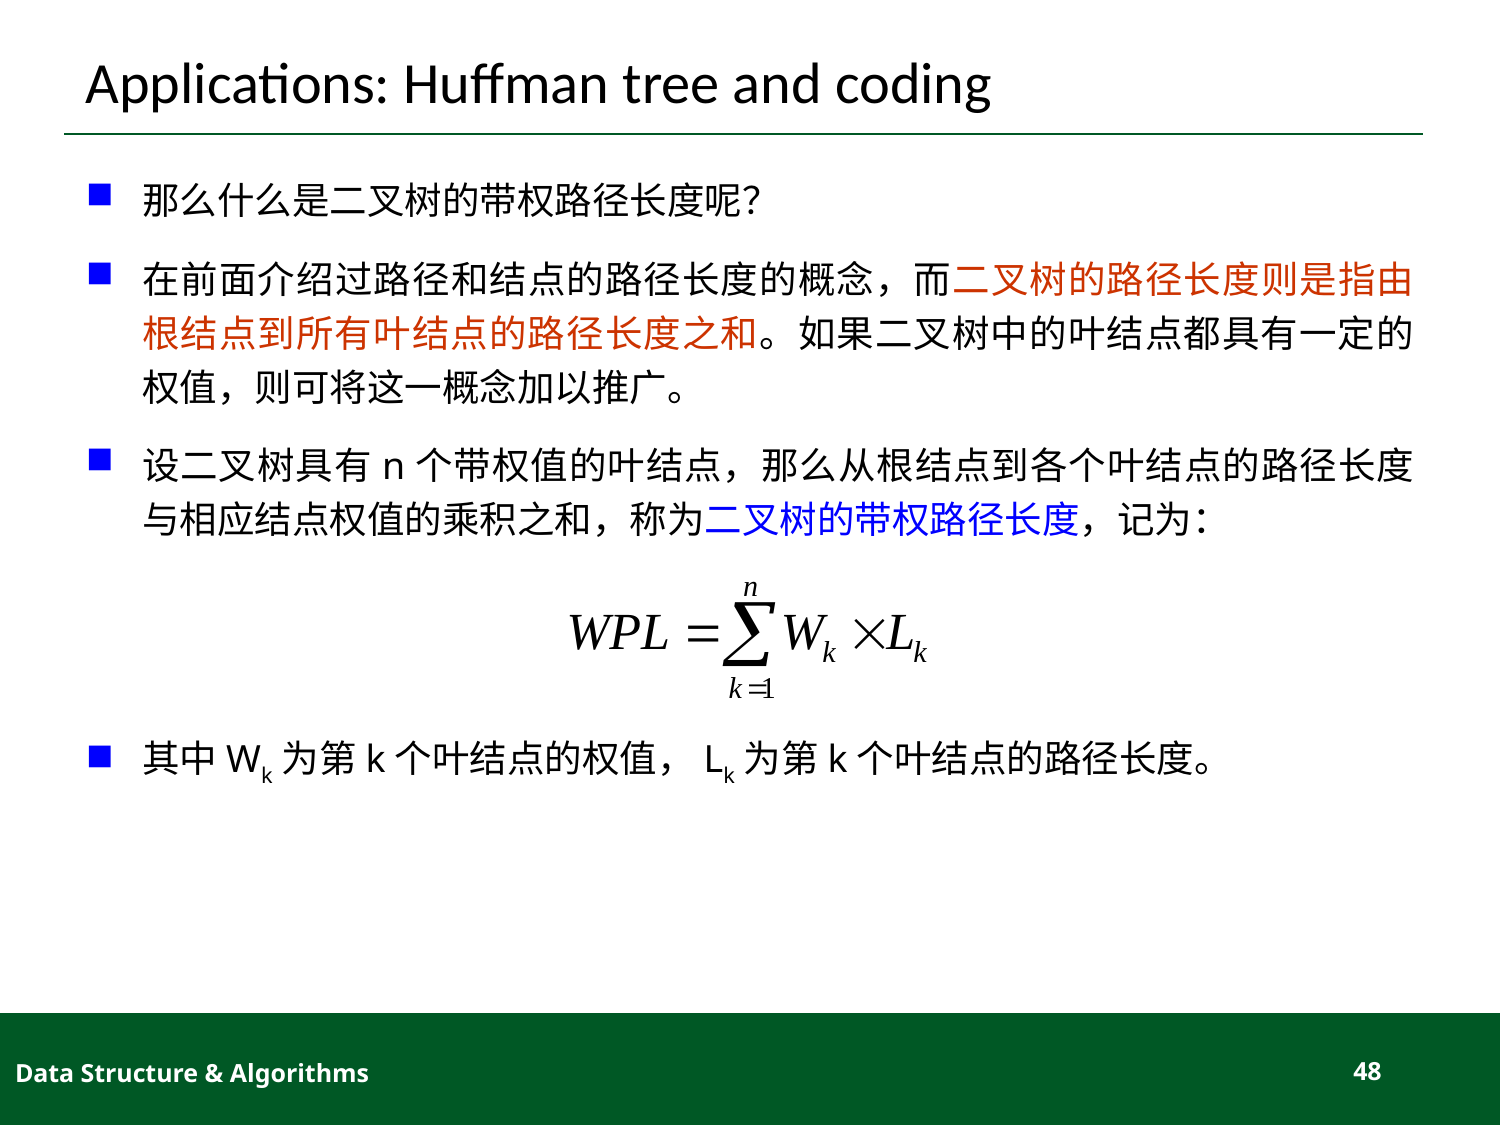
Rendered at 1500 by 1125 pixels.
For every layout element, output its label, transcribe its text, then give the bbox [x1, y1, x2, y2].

title Applications: Huffman tree and coding [70, 34, 1430, 135]
slide_number 48 [1059, 1042, 1397, 1103]
footer Data Structure & Algorithms [0, 1042, 507, 1103]
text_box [563, 562, 937, 711]
list 那么什么是二叉树的带权路径长度呢？ 在前面介绍过路径和结点的路径长度的概念，而二叉树的路径长度则是指由根结点到所有叶结点的路径长度之和。如果二叉树中的叶结点都具有一定的权值，则可将这一概念加以推广。 设二叉树具有n个带权值的叶结点，那么从根结点到各个叶结点的路径长度与相应结点权值的乘积之和，称为二叉树的带权路径长度，记为： 其中Wk为第k个叶结点的权值，Lk为第k个叶结点的路径长度。 [70, 160, 1430, 991]
